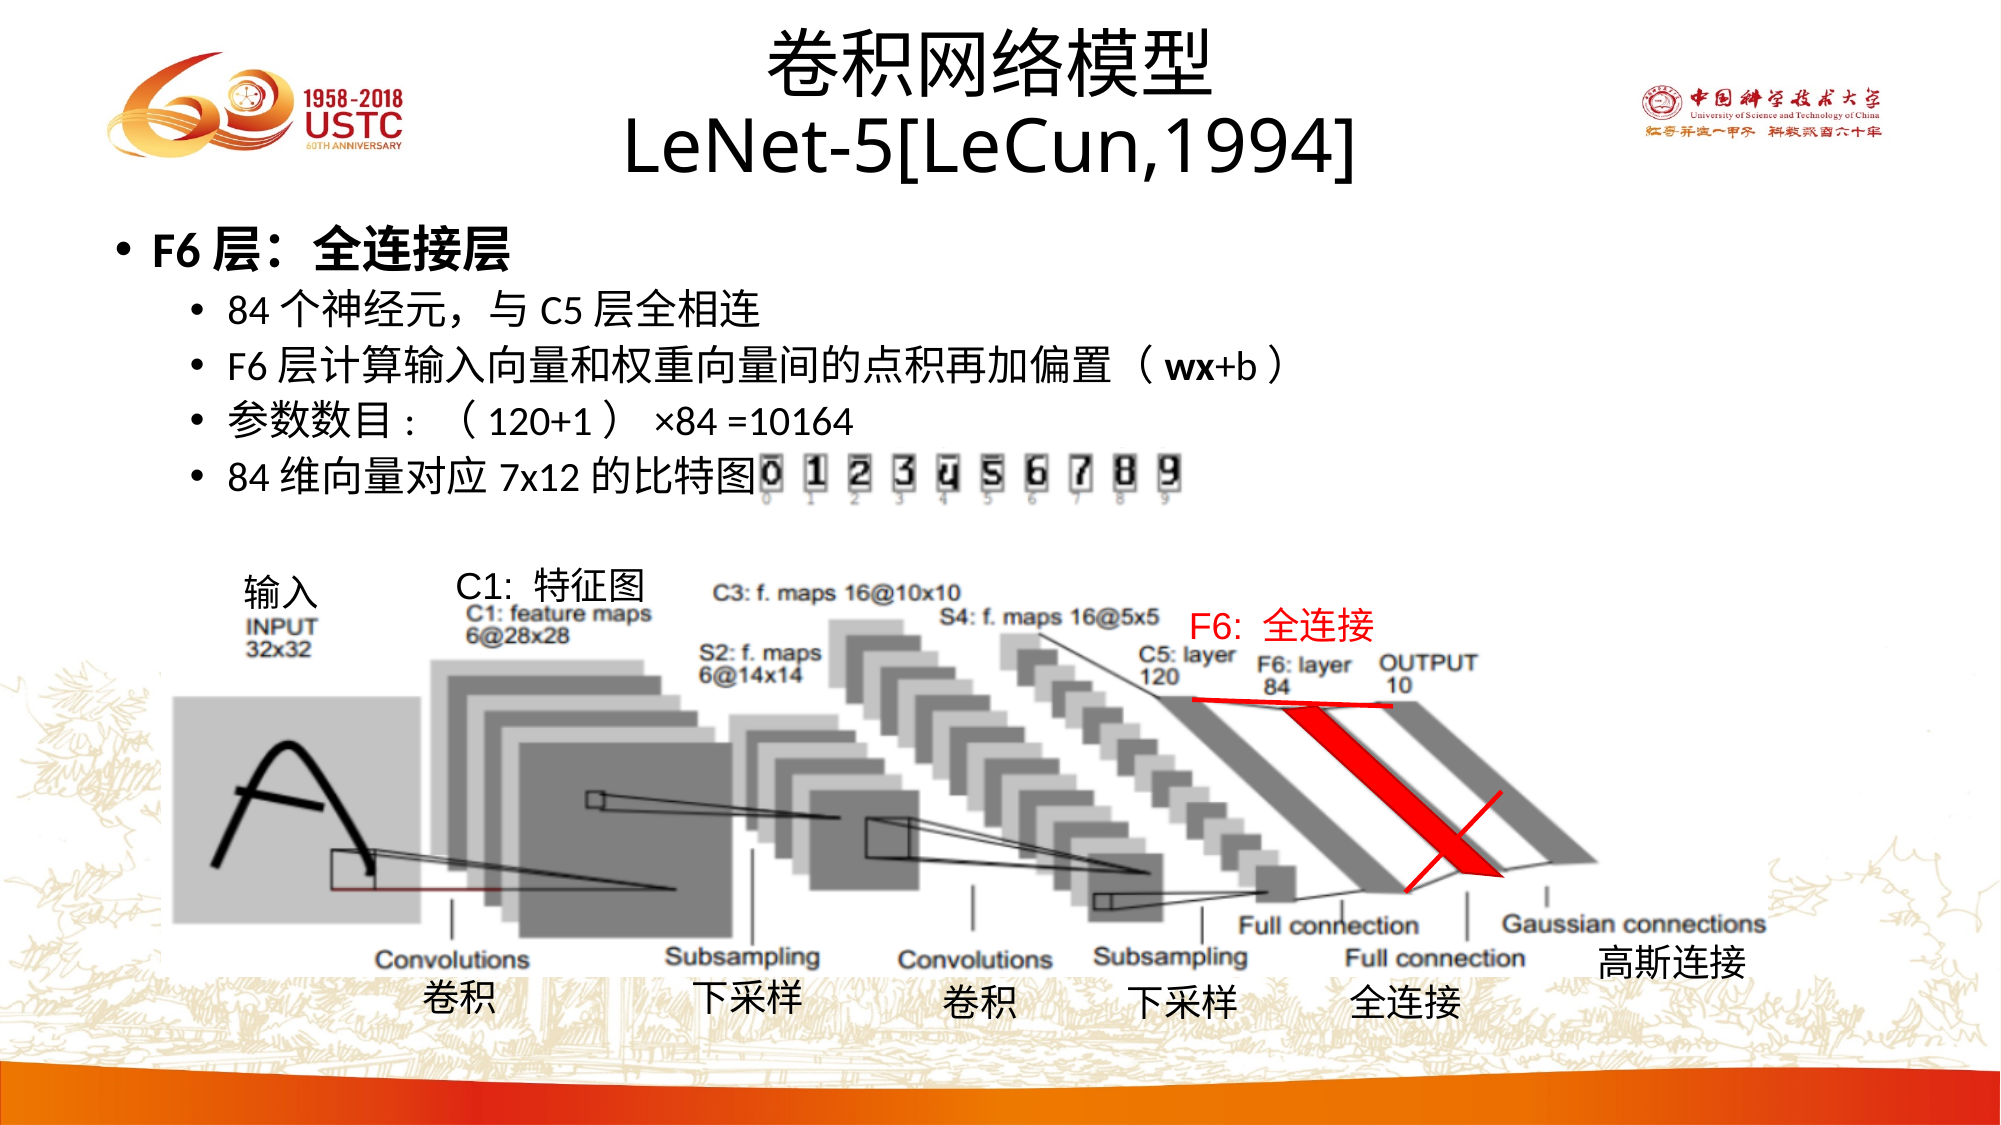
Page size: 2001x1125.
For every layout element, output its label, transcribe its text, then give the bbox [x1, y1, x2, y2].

picture [0, 0, 2001, 1125]
text_box 卷积网络模型 LeNet-5[LeCun,1994] [127, 0, 1853, 217]
list F6层：全连接层 84个神经元，与C5层全相连 F6层计算输入向量和权重向量间的点积再加偏置（wx+b） 参数数目: （120+1）×84 =10164 84维向量对应7x12的比特图 [99, 216, 1919, 1061]
picture [754, 447, 1185, 510]
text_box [1192, 699, 1285, 711]
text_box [1405, 872, 1463, 893]
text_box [161, 554, 1807, 1033]
